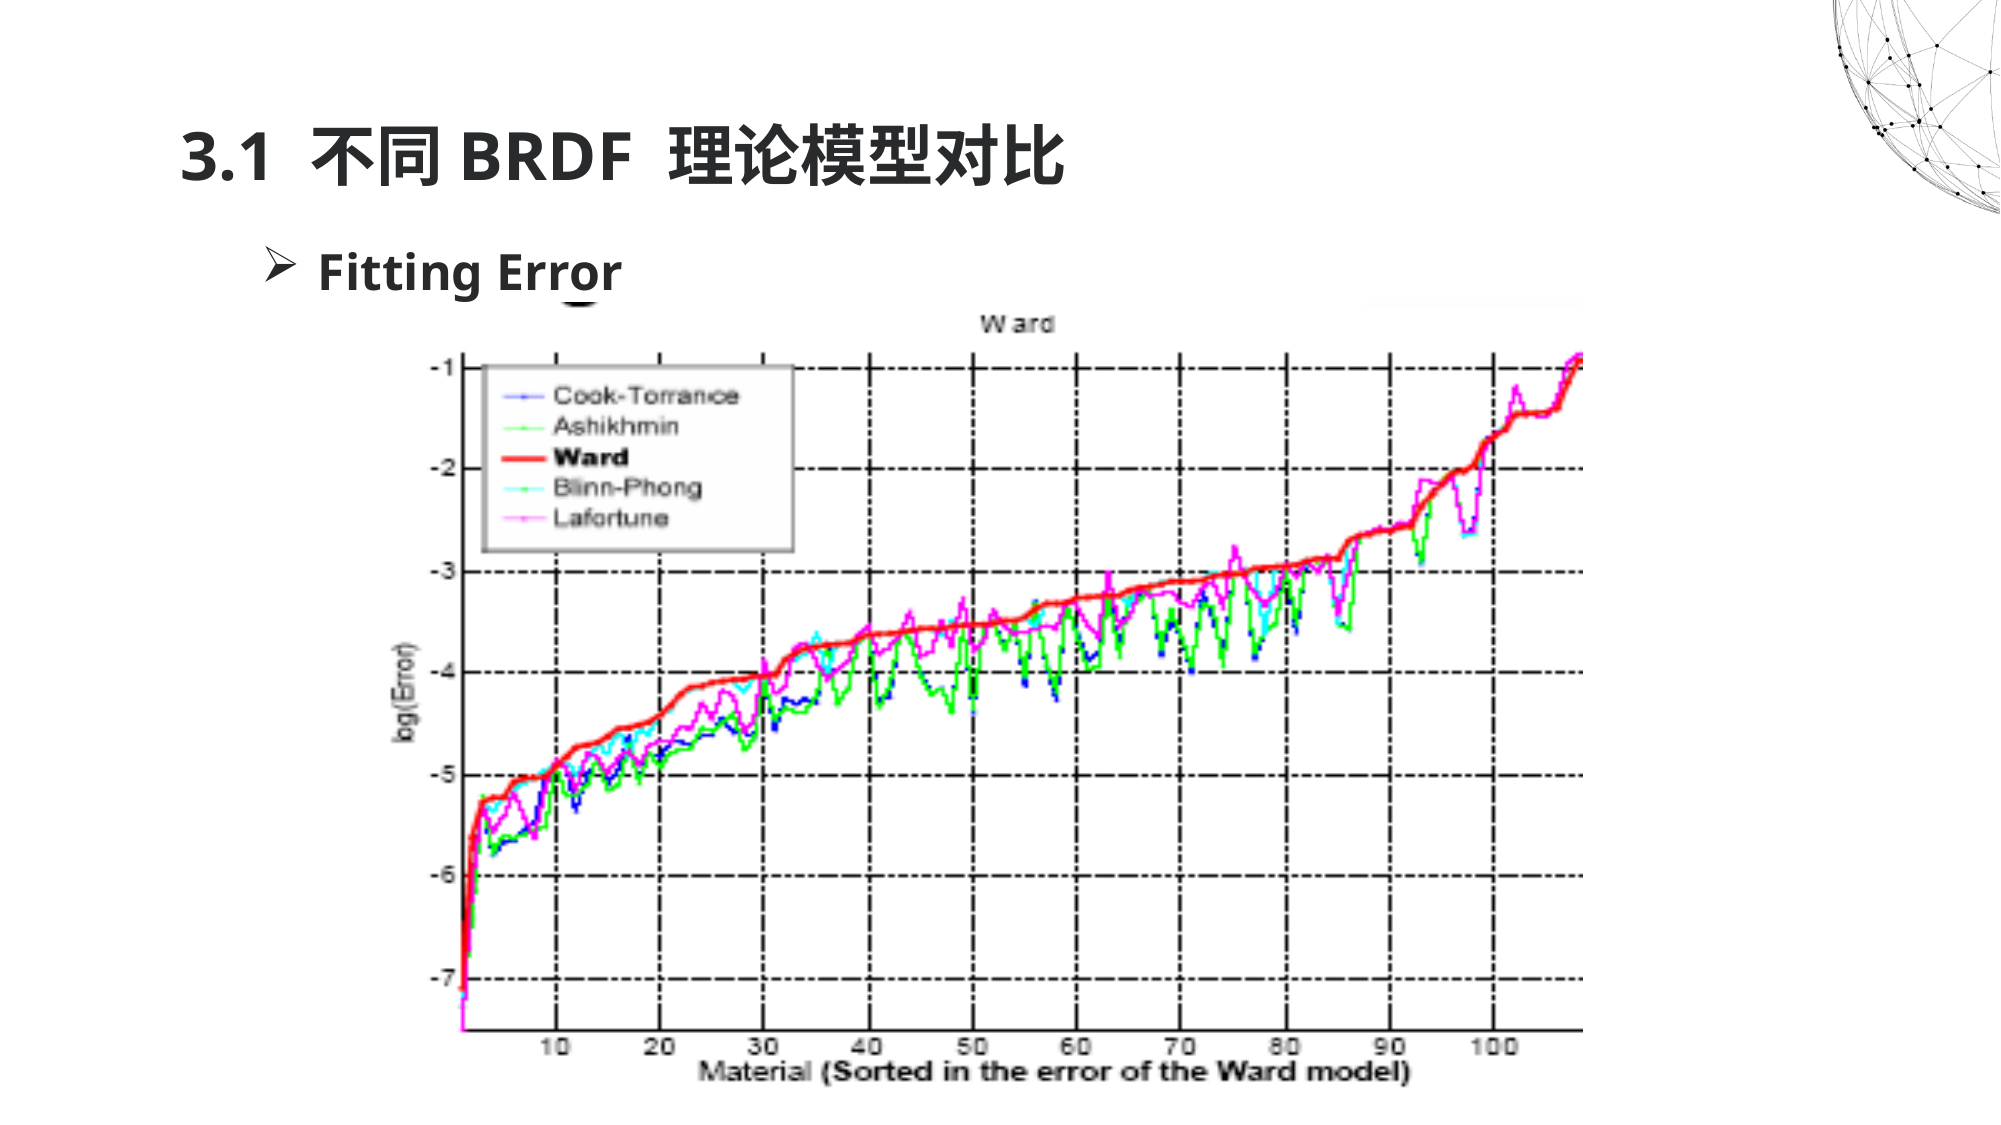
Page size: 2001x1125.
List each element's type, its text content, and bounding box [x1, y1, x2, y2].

list Fitting Error [184, 276, 1007, 896]
title 3.1 不同BRDF 理论模型对比 [172, 42, 1740, 276]
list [388, 302, 1583, 1096]
picture [711, 0, 2000, 725]
